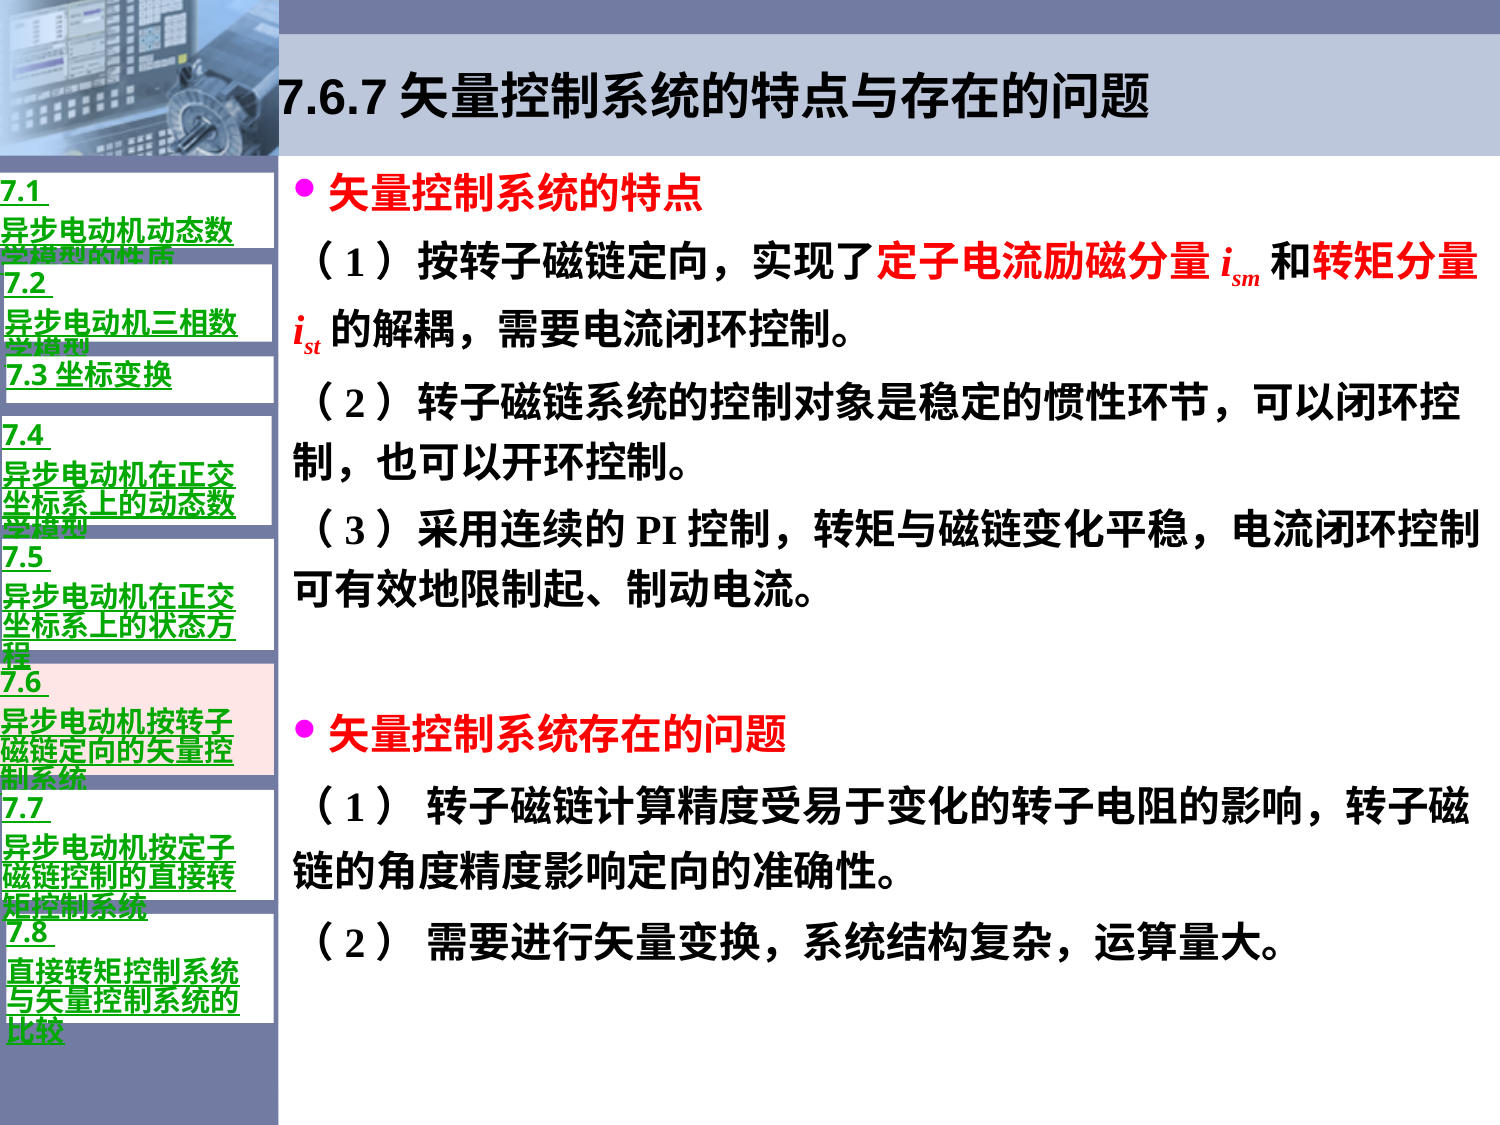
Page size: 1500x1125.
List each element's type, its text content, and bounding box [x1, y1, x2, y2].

picture [0, 0, 279, 155]
text_box 7.8 直接转矩控制系统与矢量控制系统的比较 [6, 913, 274, 1023]
text_box 7.4 异步电动机在正交坐标系上的动态数学模型 [2, 416, 272, 525]
text_box 7.7 异步电动机按定子磁链控制的直接转矩控制系统 [2, 789, 274, 900]
text_box 7.6 异步电动机按转子磁链定向的矢量控制系统 [0, 663, 274, 775]
text_box 7.1 异步电动机动态数学模型的性质 [0, 172, 274, 248]
text_box 矢量控制系统的特点 （1）按转子磁链定向，实现了定子电流励磁分量ism和转矩分量ist的解耦，需要电流闭环控制。 （2）转子磁链系统的控制对象是稳定的惯性环节，可以闭环控制，也可以开环控制。 （3）采用连续的PI控制，转矩与磁链变化平稳，电流闭环控制可有效地限制起、制动电流。 [278, 528, 1500, 620]
text_box 矢量控制系统存在的问题 （1） 转子磁链计算精度受易于变化的转子电阻的影响，转子磁链的角度精度影响定向的准确性。 （2） 需要进行矢量变换，系统结构复杂，运算量大。 [278, 685, 1500, 973]
text_box 7.3 坐标变换 [6, 356, 274, 403]
title 7.6.7矢量控制系统的特点与存在的问题 [276, 29, 1232, 167]
text_box 7.5 异步电动机在正交坐标系上的状态方程 [2, 538, 274, 650]
text_box 矢量控制系统的特点 （1）按转子磁链定向，实现了定子电流励磁分量ism和转矩分量ist的解耦，需要电流闭环控制。 （2）转子磁链系统的控制对象是稳定的惯性环节，可以闭环控制，也可以开环控制。 （3）采用连续的PI控制，转矩与磁链变化平稳，电流闭环控制可有效地限制起、制动电流。 [278, 149, 1500, 527]
text_box 7.2 异步电动机三相数学模型 [4, 264, 272, 342]
